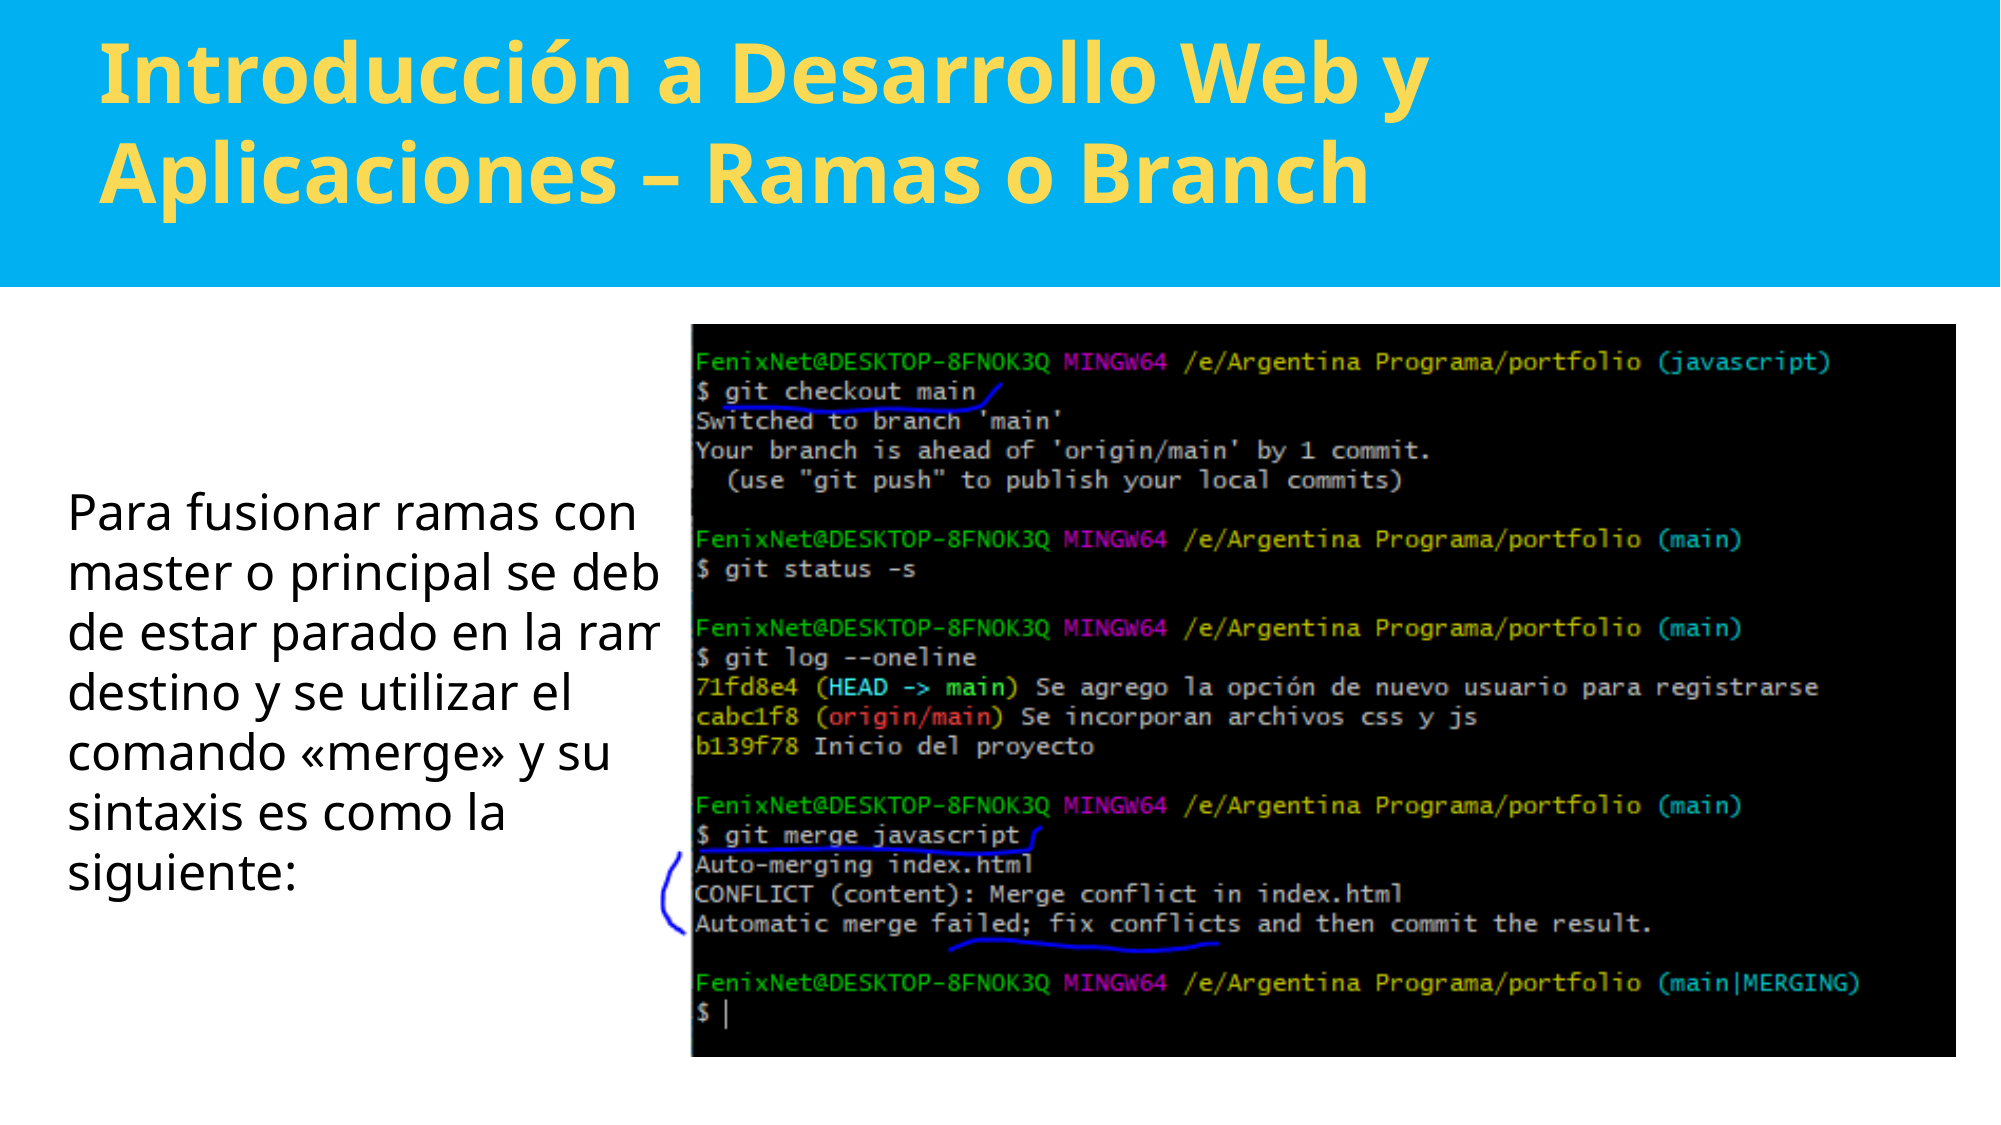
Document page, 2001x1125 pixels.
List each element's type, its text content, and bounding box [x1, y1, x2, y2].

picture [659, 324, 1956, 1057]
text_box Para fusionar ramas con master o principal se debe de estar parado en la rama destino y se utilizar el comando «merge» y su sintaxis es como la siguiente: [47, 324, 657, 1057]
text_box Introducción a Desarrollo Web y Aplicaciones – Ramas o Branch [92, 13, 1901, 211]
text_box [0, 0, 2000, 287]
